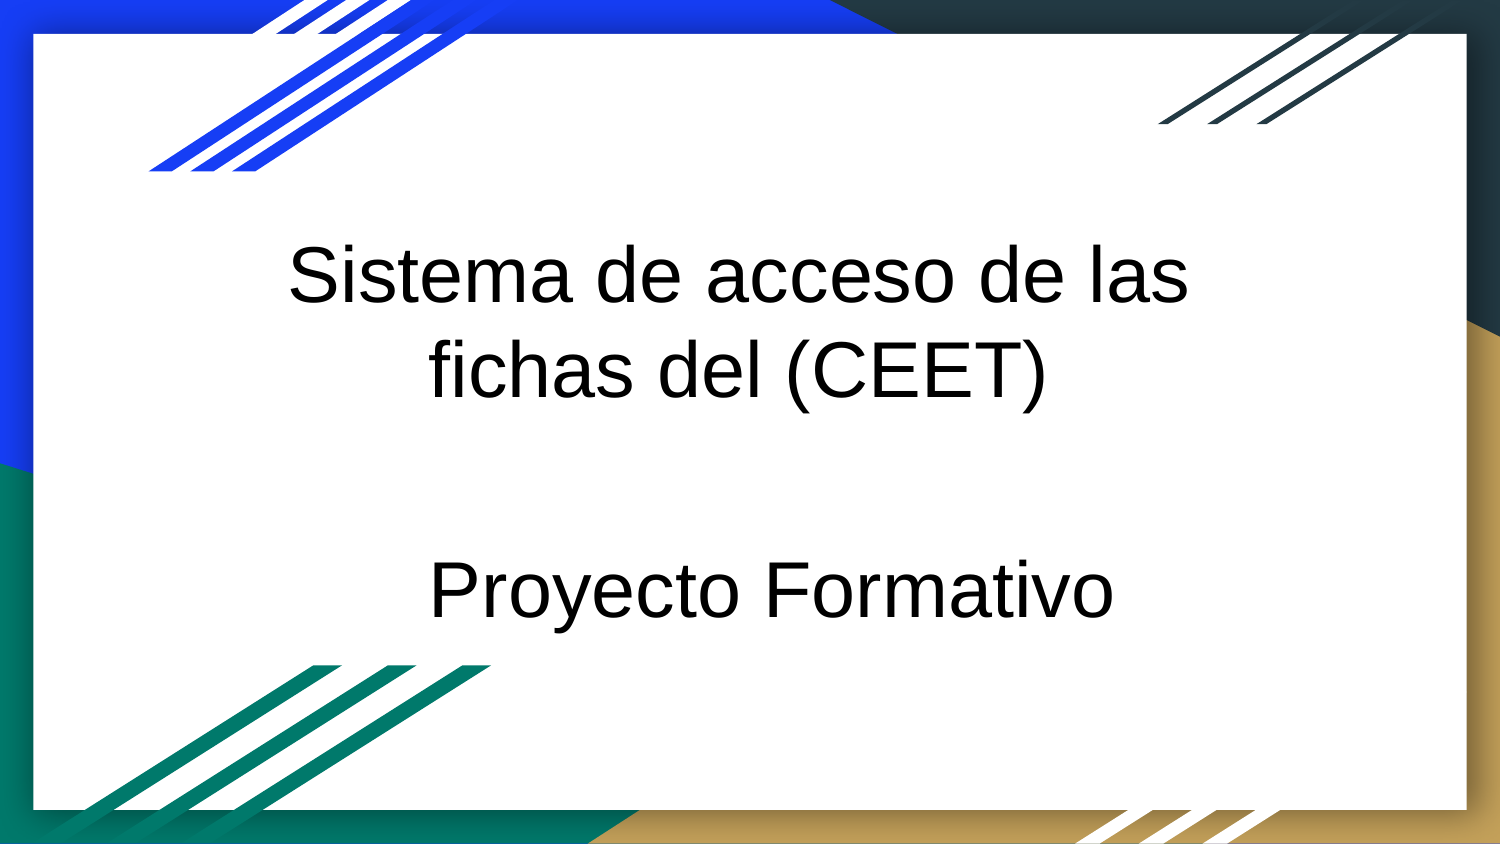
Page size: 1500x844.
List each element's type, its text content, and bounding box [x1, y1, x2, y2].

title Sistema de acceso de las fichas del (CEET) [250, 199, 1229, 437]
subtitle Proyecto Formativo [355, 523, 1190, 647]
